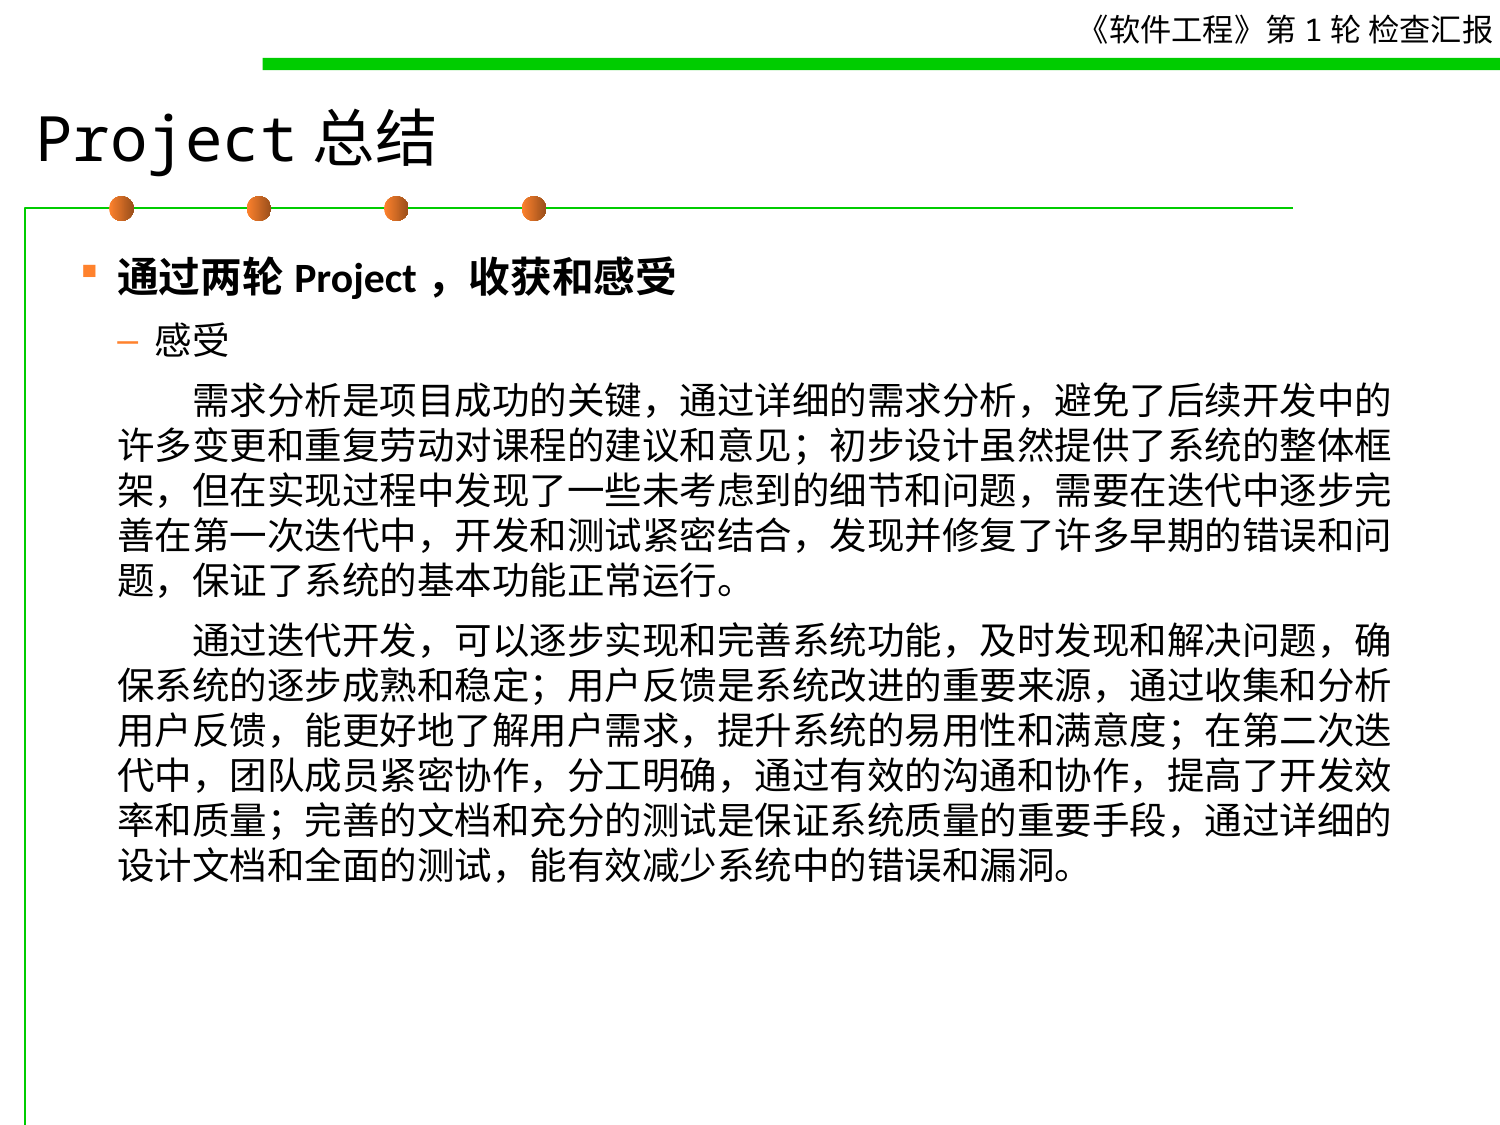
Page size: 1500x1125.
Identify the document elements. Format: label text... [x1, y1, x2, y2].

list 通过两轮Project，收获和感受 感受 需求分析是项目成功的关键，通过详细的需求分析，避免了后续开发中的许多变更和重复劳动对课程的建议和意见；初步设计虽然提供了系统的整体框架，但在实现过程中发现了一些未考虑到的细节和问题，需要在迭代中逐步完善在第一次迭代中，开发和测试紧密结合，发现并修复了许多早期的错误和问题，保证了系统的基本功能正常运行。 通过迭代开发，可以逐步实现和完善系统功能，及时发现和解决问题，确保系统的逐步成熟和稳定；用户反馈是系统改进的重要来源，通过收集和分析用户反馈，能更好地了解用户需求，提升系统的易用性和满意度；在第二次迭代中，团队成员紧密协作，分工明确，通过有效的沟通和协作，提高了开发效率和质量；完善的文档和充分的测试是保证系统质量的重要手段，通过详细的设计文档和全面的测试，能有效减少系统中的错误和漏洞。 [64, 243, 1412, 1083]
title Project总结 [20, 83, 1415, 190]
